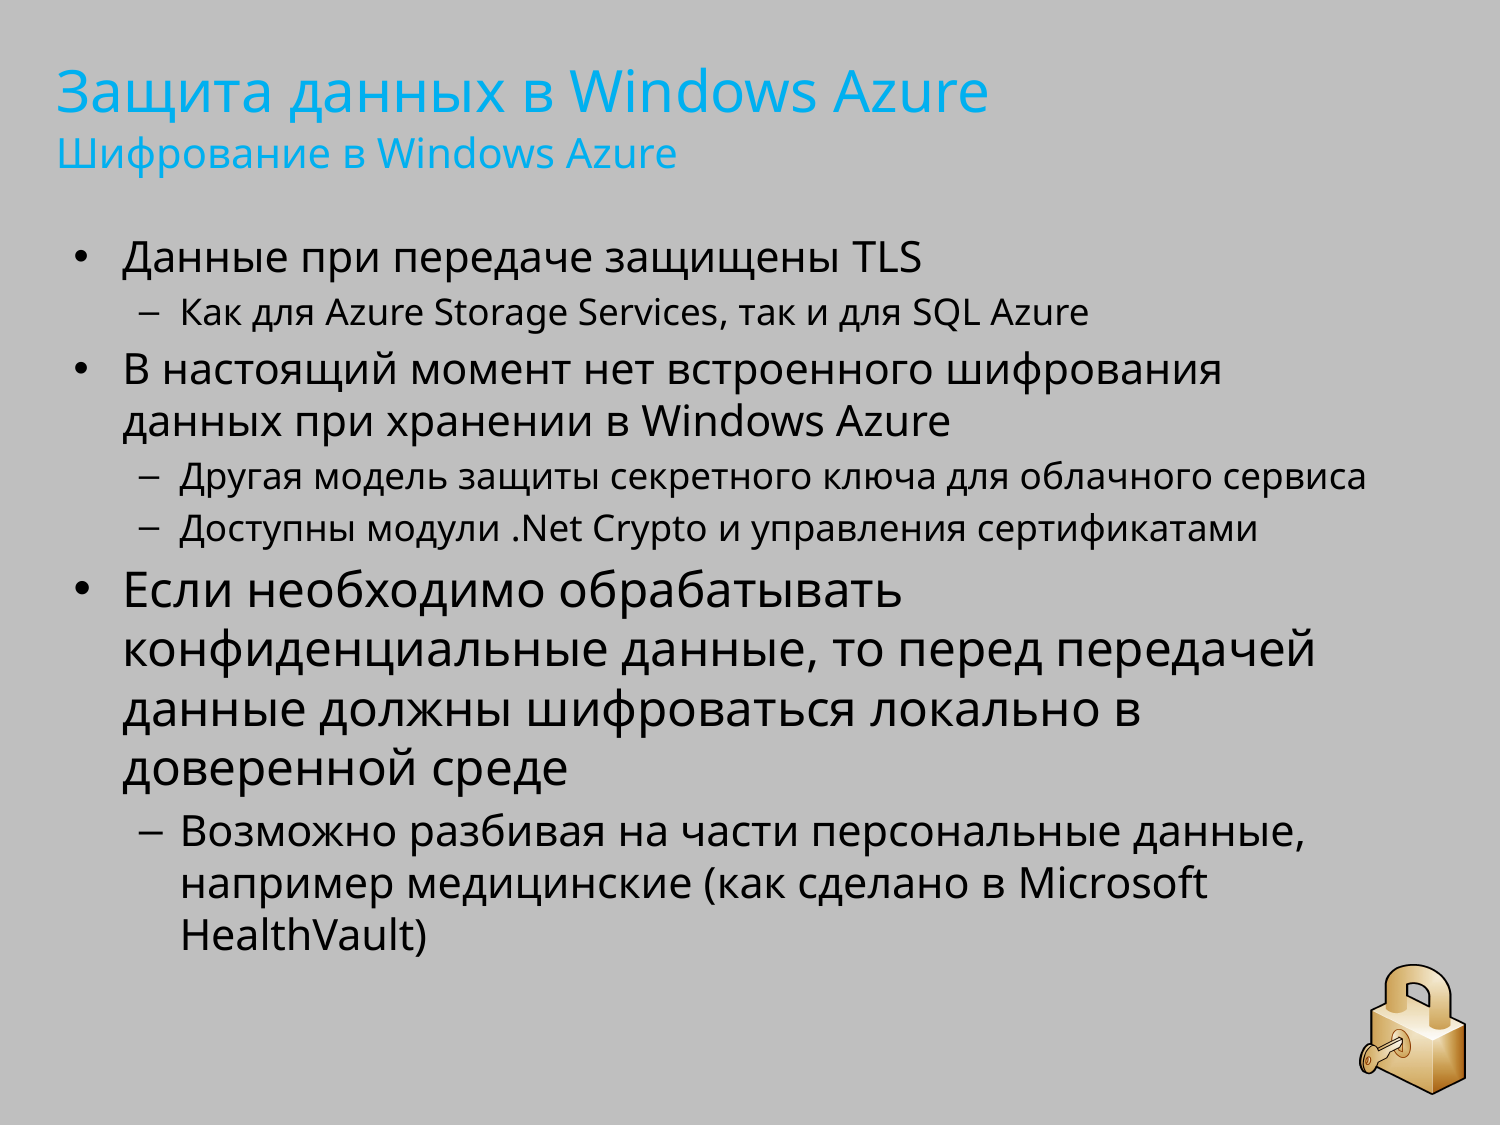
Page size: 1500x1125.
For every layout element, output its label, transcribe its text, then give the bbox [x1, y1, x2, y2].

list Данные при передаче защищены TLS Как для Azure Storage Services, так и для SQL Azure В настоящий момент нет встроенного шифрования данных при хранении в Windows Azure Другая модель защиты секретного ключа для облачного сервиса Доступны модули .Net Crypto и управления сертификатами Если необходимо обрабатывать конфиденциальные данные, то перед передачей данные должны шифроваться локально в доверенной среде Возможно разбивая на части персональные данные, например медицинские (как сделано в Microsoft HealthVault) [58, 222, 1390, 1008]
text_box Шифрование в Windows Azure [55, 132, 1461, 220]
picture [1359, 963, 1467, 1095]
title Защита данных в Windows Azure [41, 0, 1471, 188]
